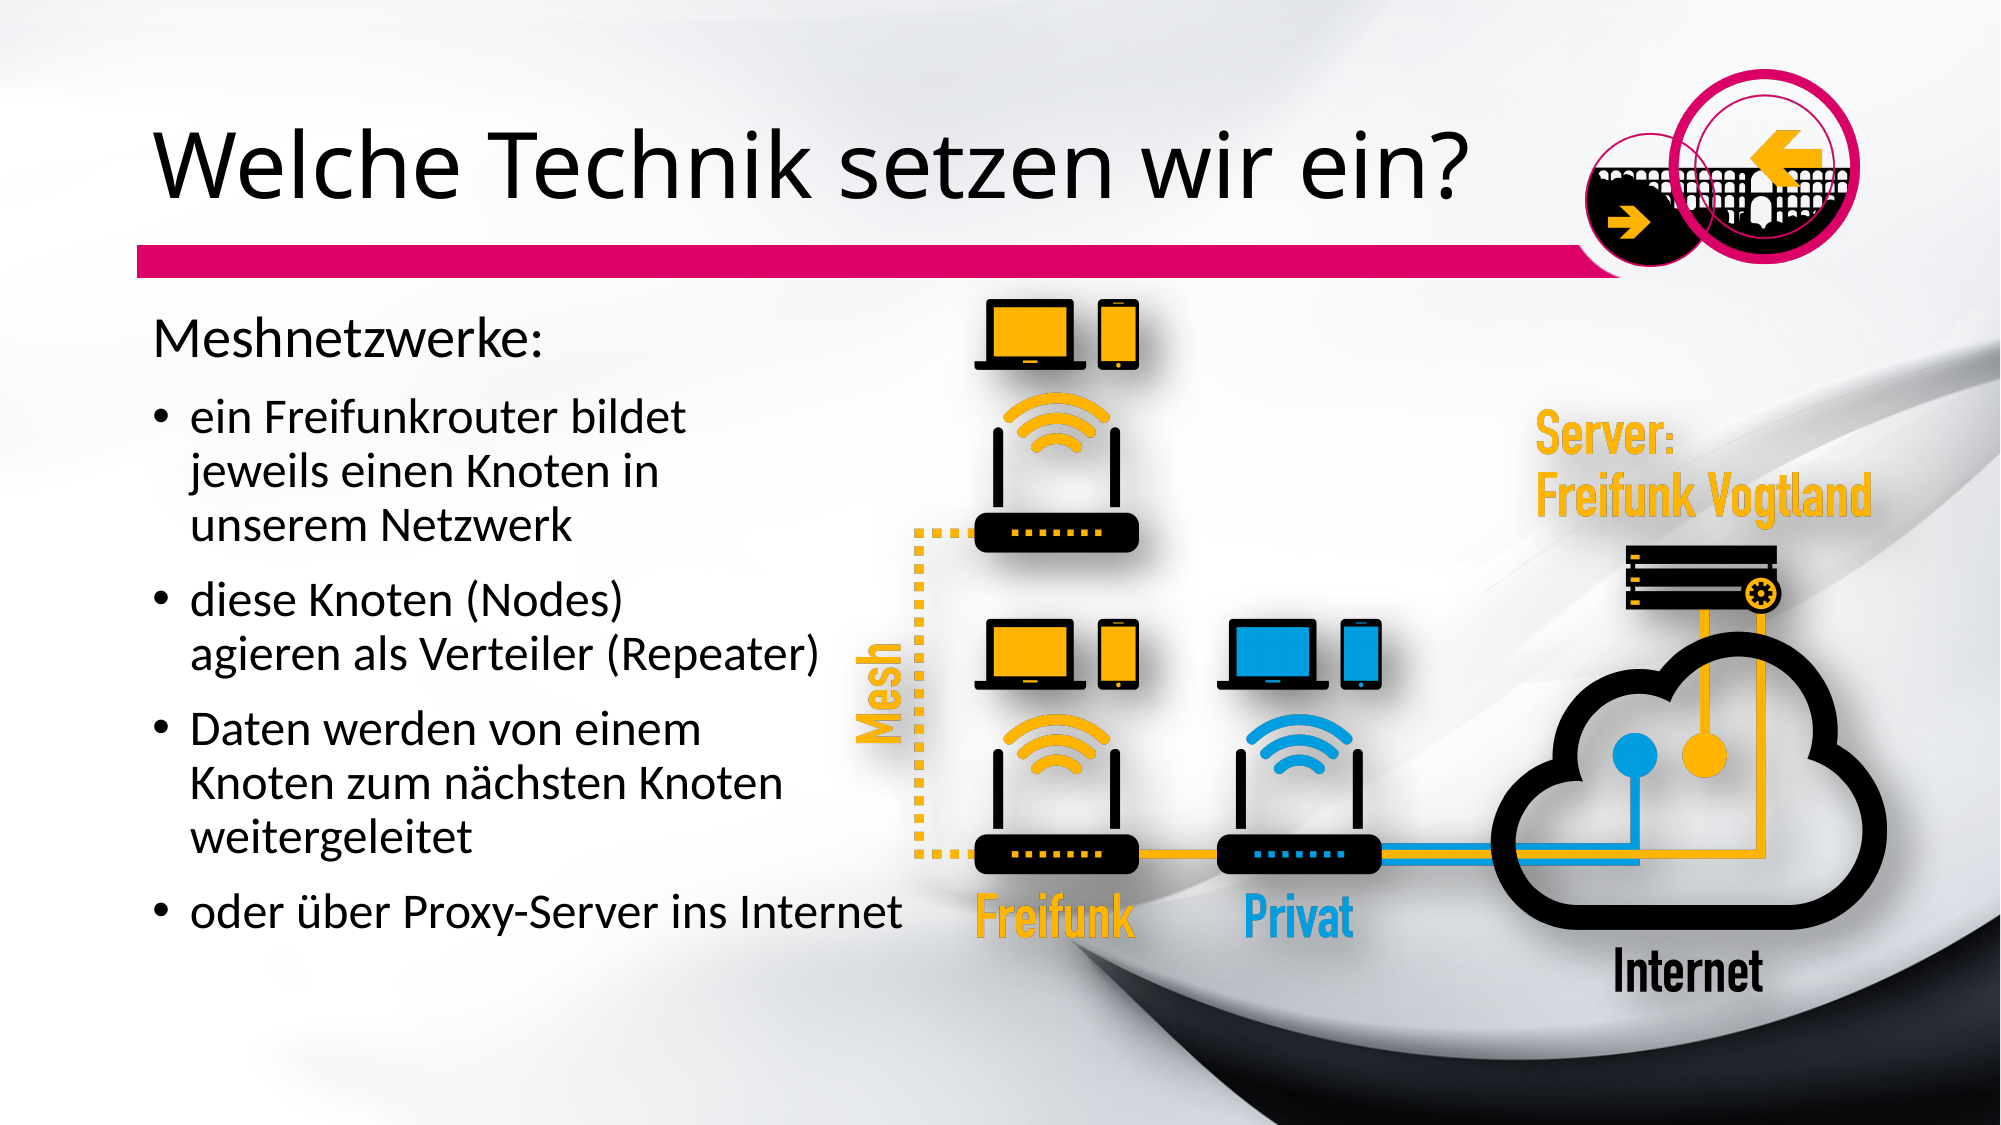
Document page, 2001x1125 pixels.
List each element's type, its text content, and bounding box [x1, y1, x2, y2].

title Welche Technik setzen wir ein? [137, 59, 1863, 278]
list Meshnetzwerke: ein Freifunkrouter bildet jeweils einen Knoten in unserem Netzwerk diese Knoten (Nodes) agieren als Verteiler (Repeater) Daten werden von einem Knoten zum nächsten Knoten weitergeleitet oder über Proxy-Server ins Internet [137, 299, 854, 1014]
picture [0, 0, 2001, 1125]
